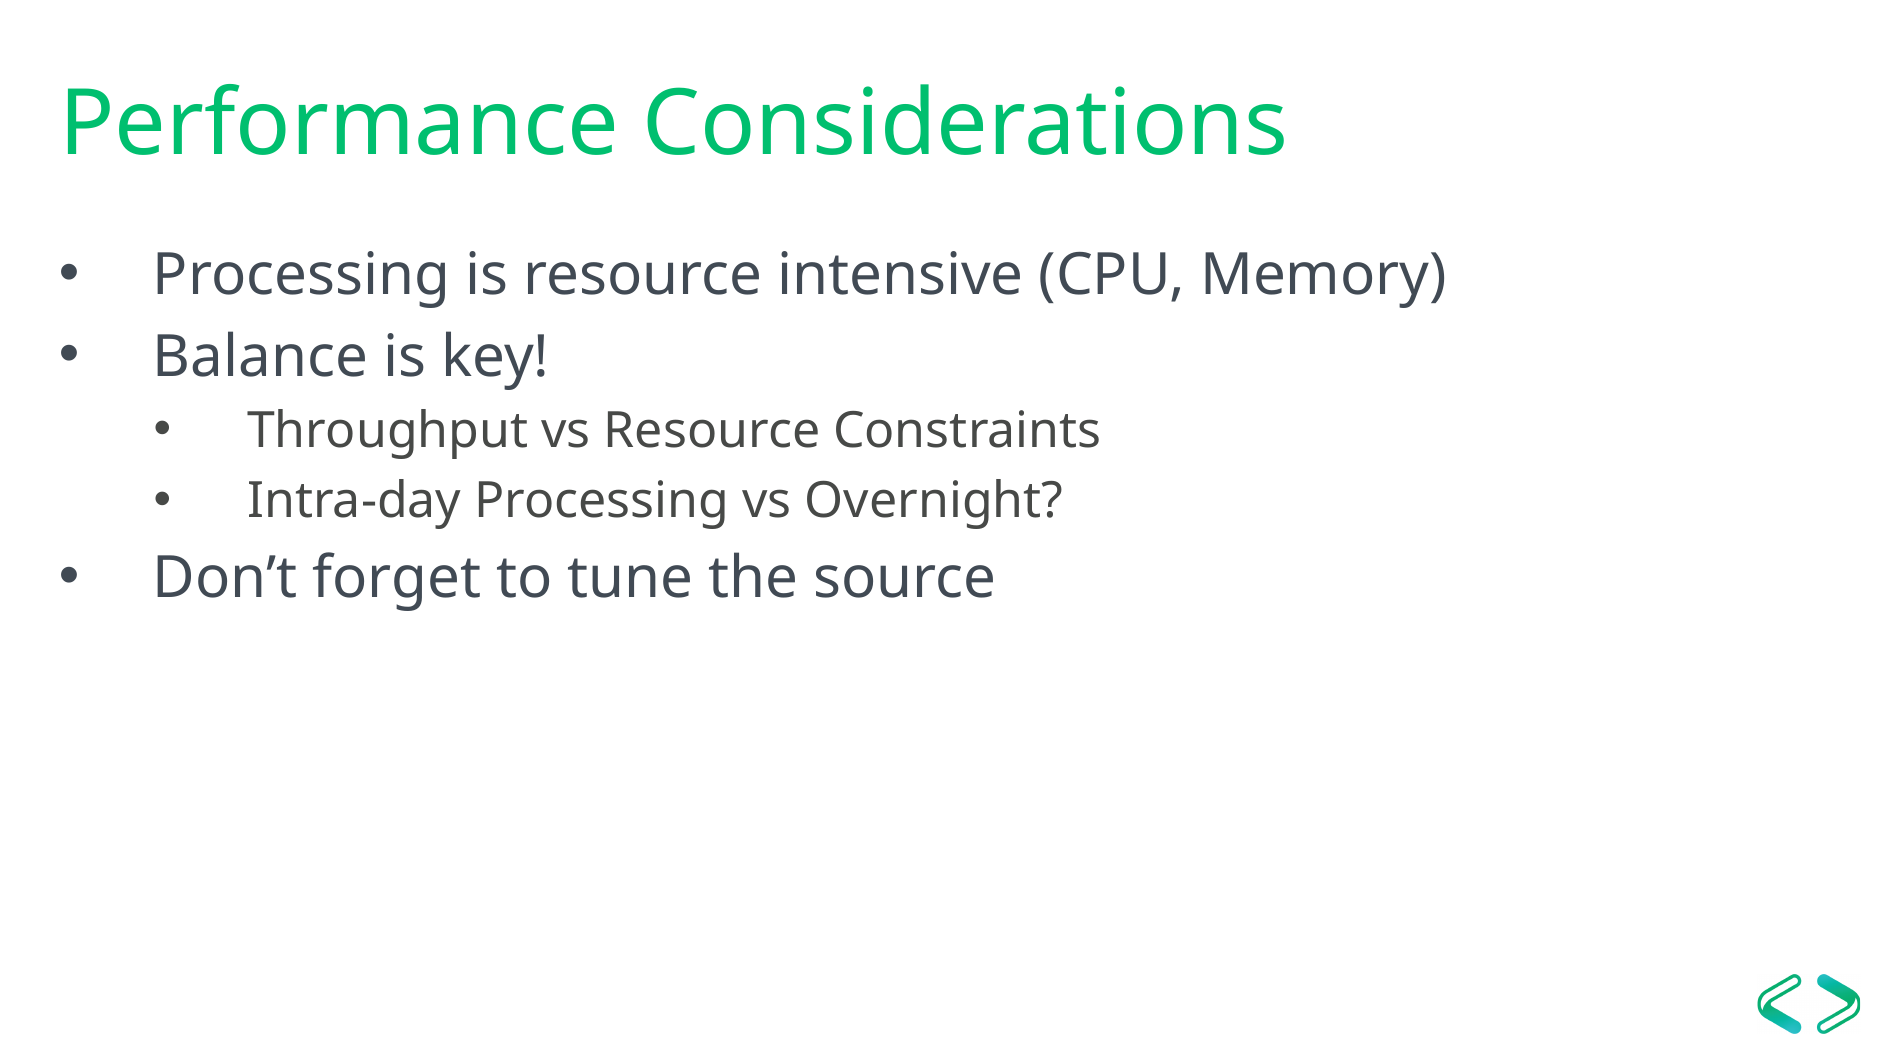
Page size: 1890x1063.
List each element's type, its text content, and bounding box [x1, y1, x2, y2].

list Processing is resource intensive (CPU, Memory) Balance is key! Throughput vs Resource Constraints Intra-day Processing vs Overnight? Don’t forget to tune the source [59, 236, 1831, 1004]
title Performance Considerations [59, 59, 1831, 178]
